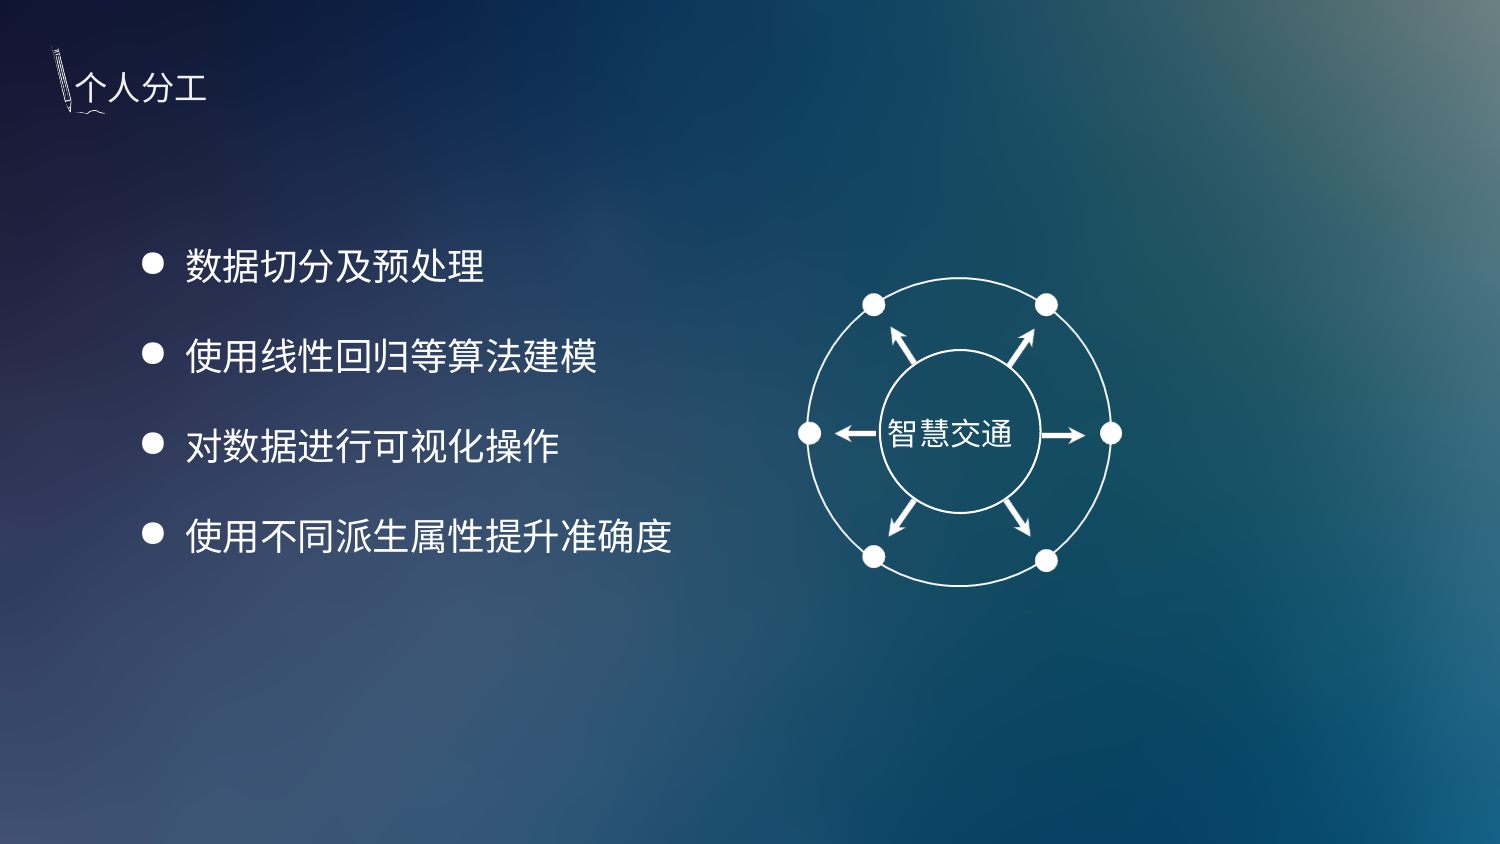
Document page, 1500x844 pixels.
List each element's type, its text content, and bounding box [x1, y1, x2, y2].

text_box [879, 349, 1041, 513]
picture [0, 0, 1500, 844]
text_box 数据切分及预处理 使用线性回归等算法建模 对数据进行可视化操作 使用不同派生属性提升准确度 [130, 135, 1309, 611]
text_box 个人分工 [67, 59, 357, 115]
